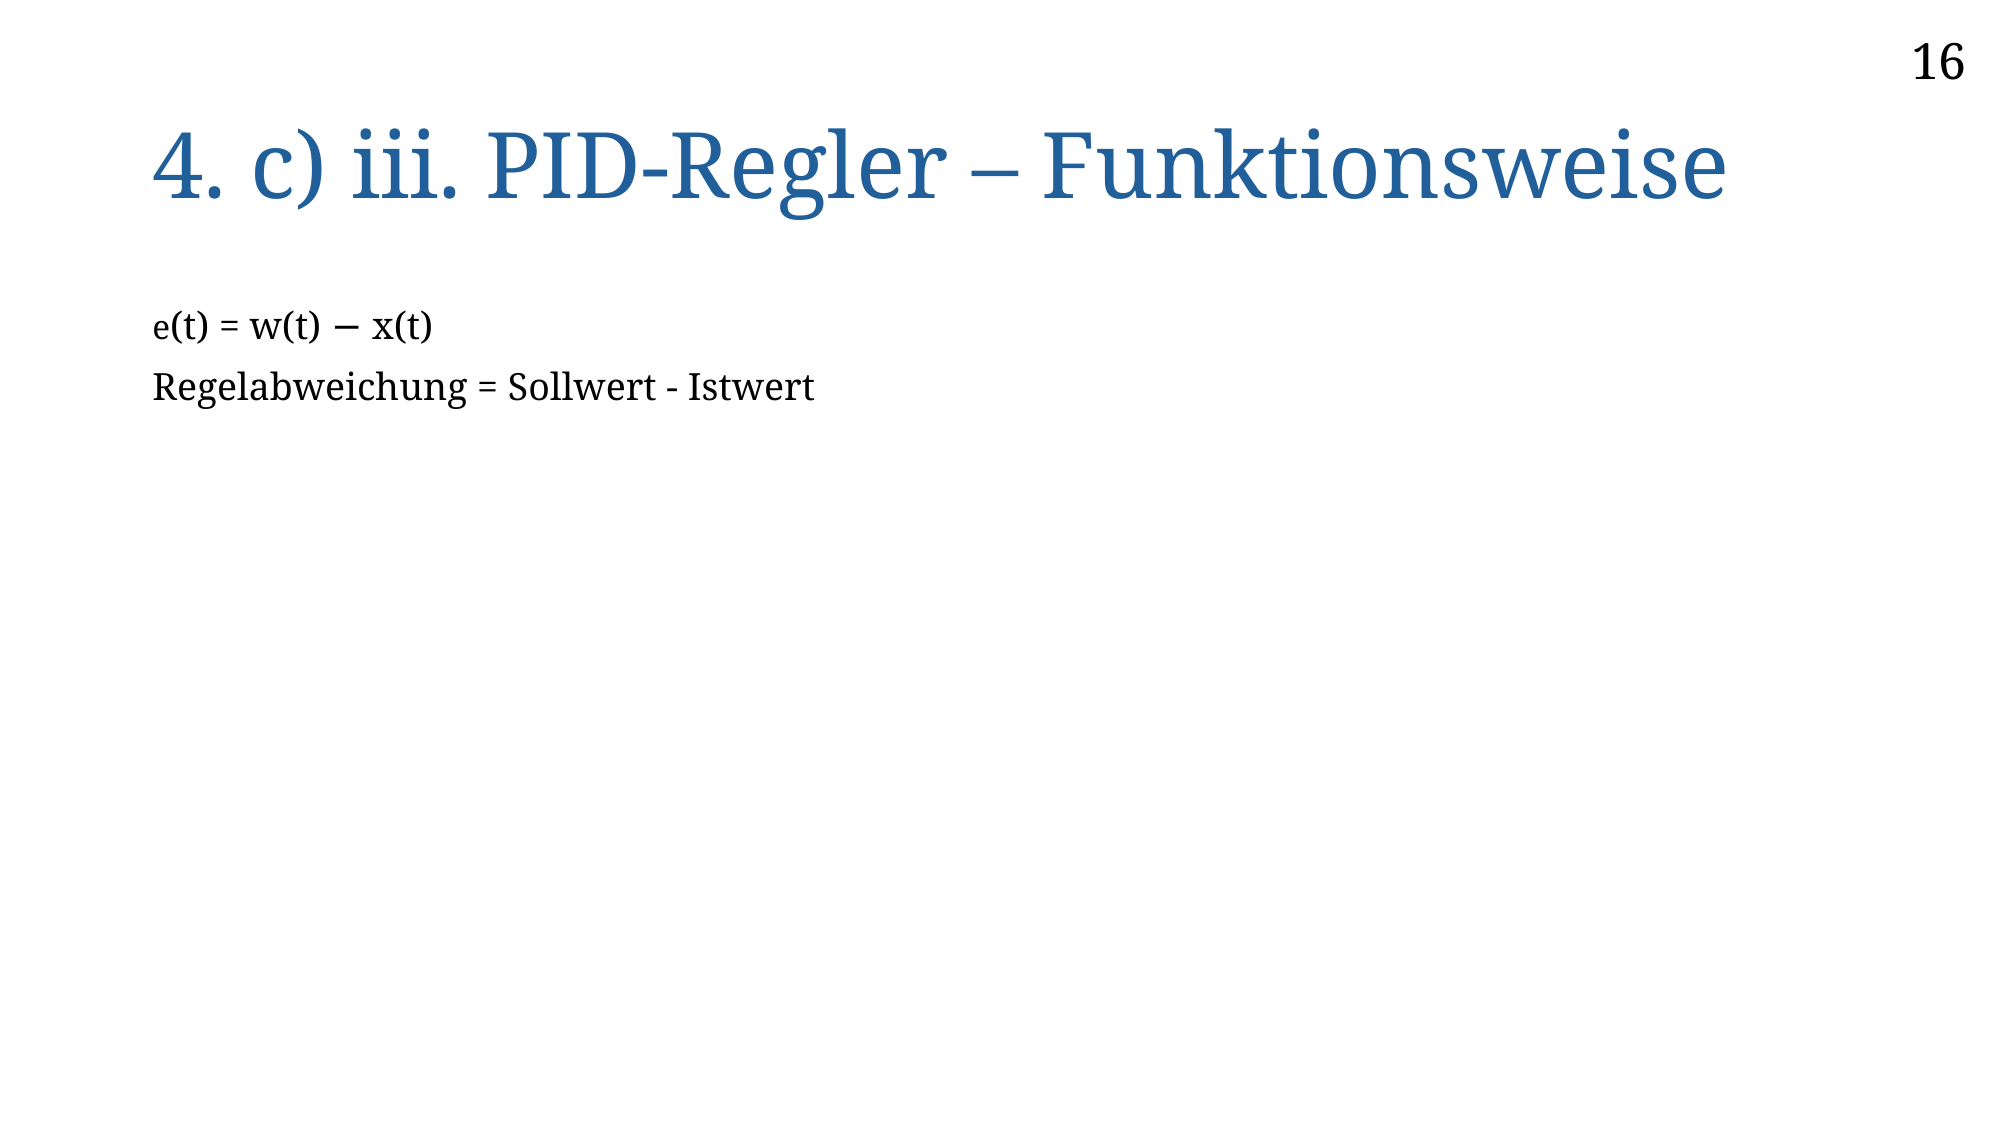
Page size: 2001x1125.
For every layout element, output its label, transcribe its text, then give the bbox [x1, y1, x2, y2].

text_box e(t) = w(t) − x(t) Regelabweichung = Sollwert - Istwert [137, 299, 1863, 1014]
text_box 16 [1896, 21, 2000, 105]
title 4. c) iii. PID-Regler – Funktionsweise [137, 59, 1863, 278]
